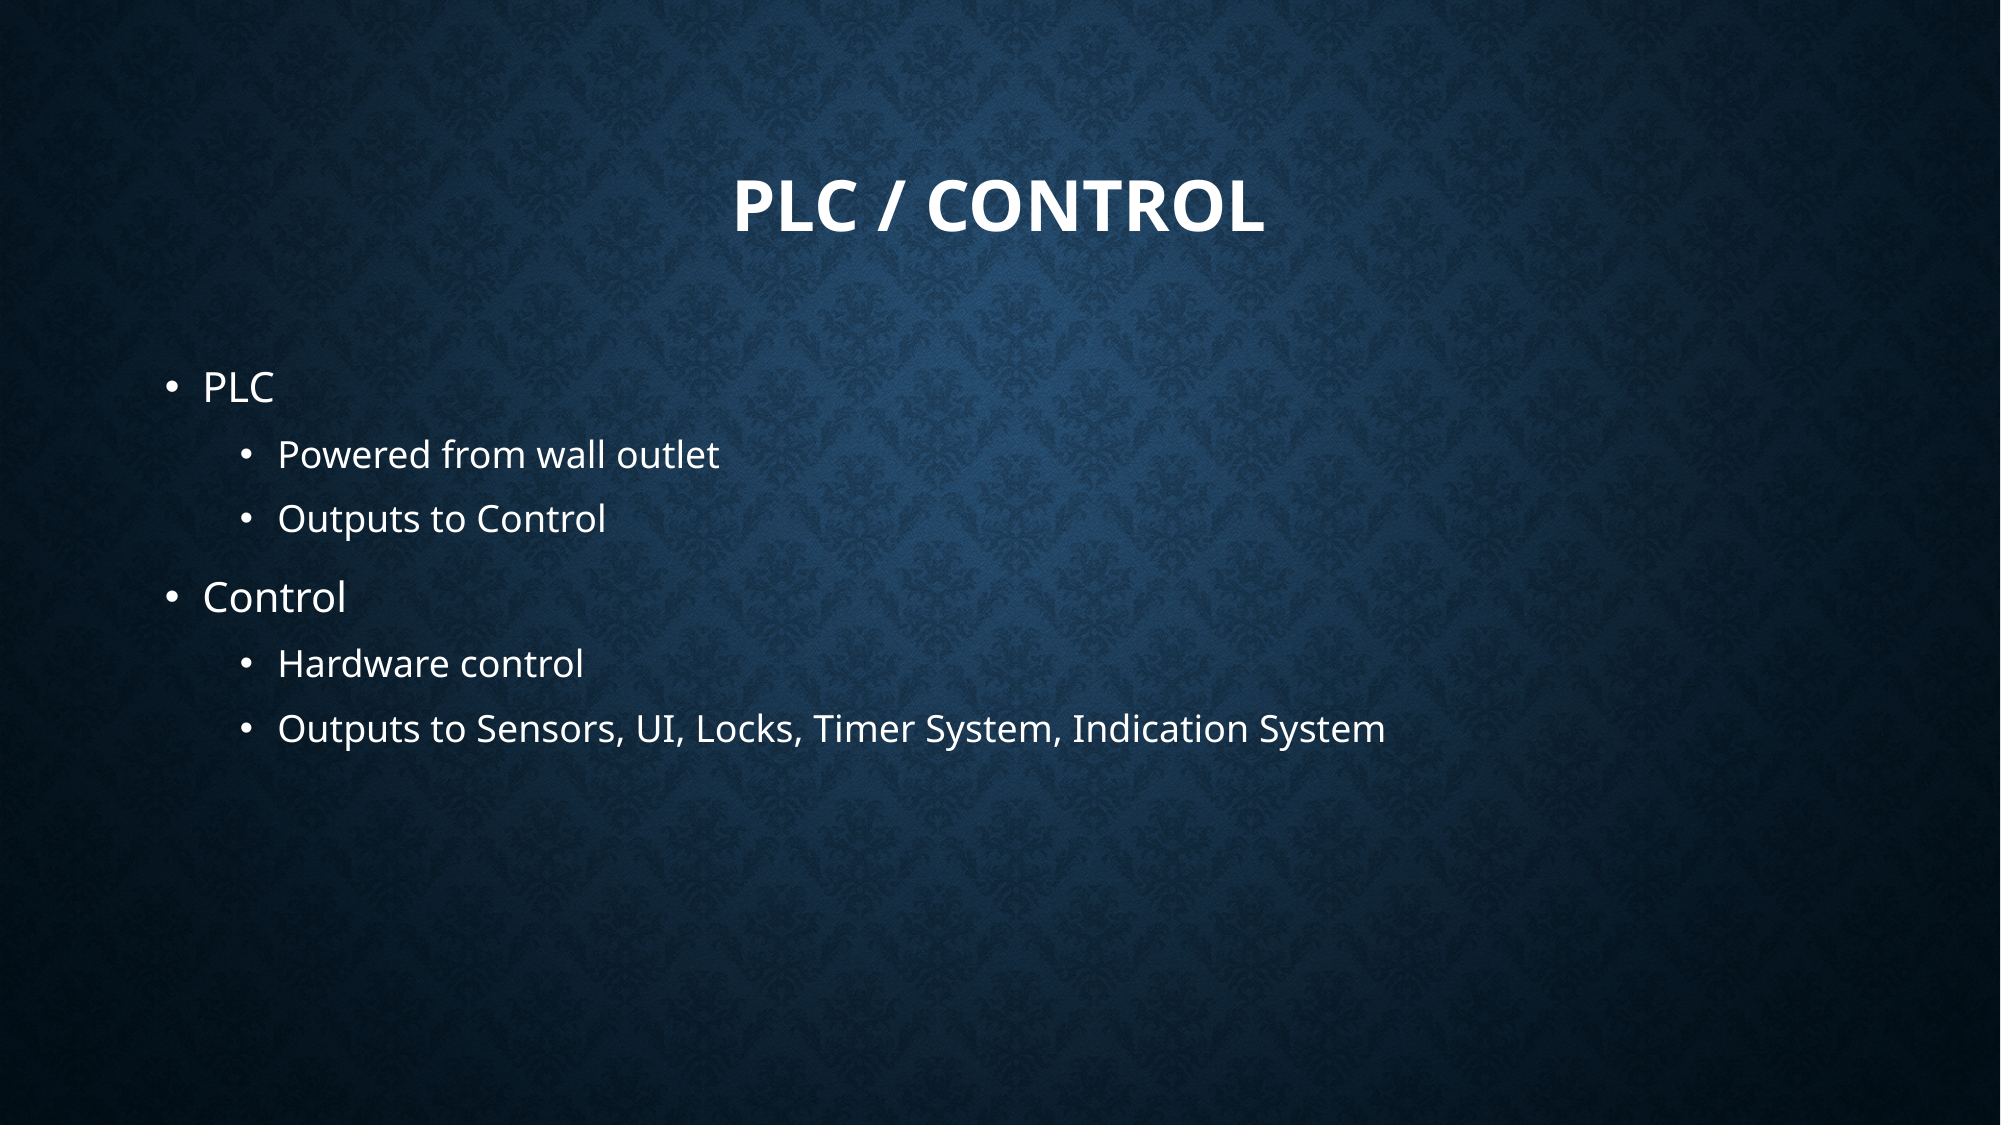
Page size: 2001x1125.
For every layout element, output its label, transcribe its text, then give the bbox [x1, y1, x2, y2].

title Plc / Control [149, 99, 1849, 318]
list PLC Powered from wall outlet Outputs to Control Control Hardware control Outputs to Sensors, UI, Locks, Timer System, Indication System [149, 343, 1849, 950]
